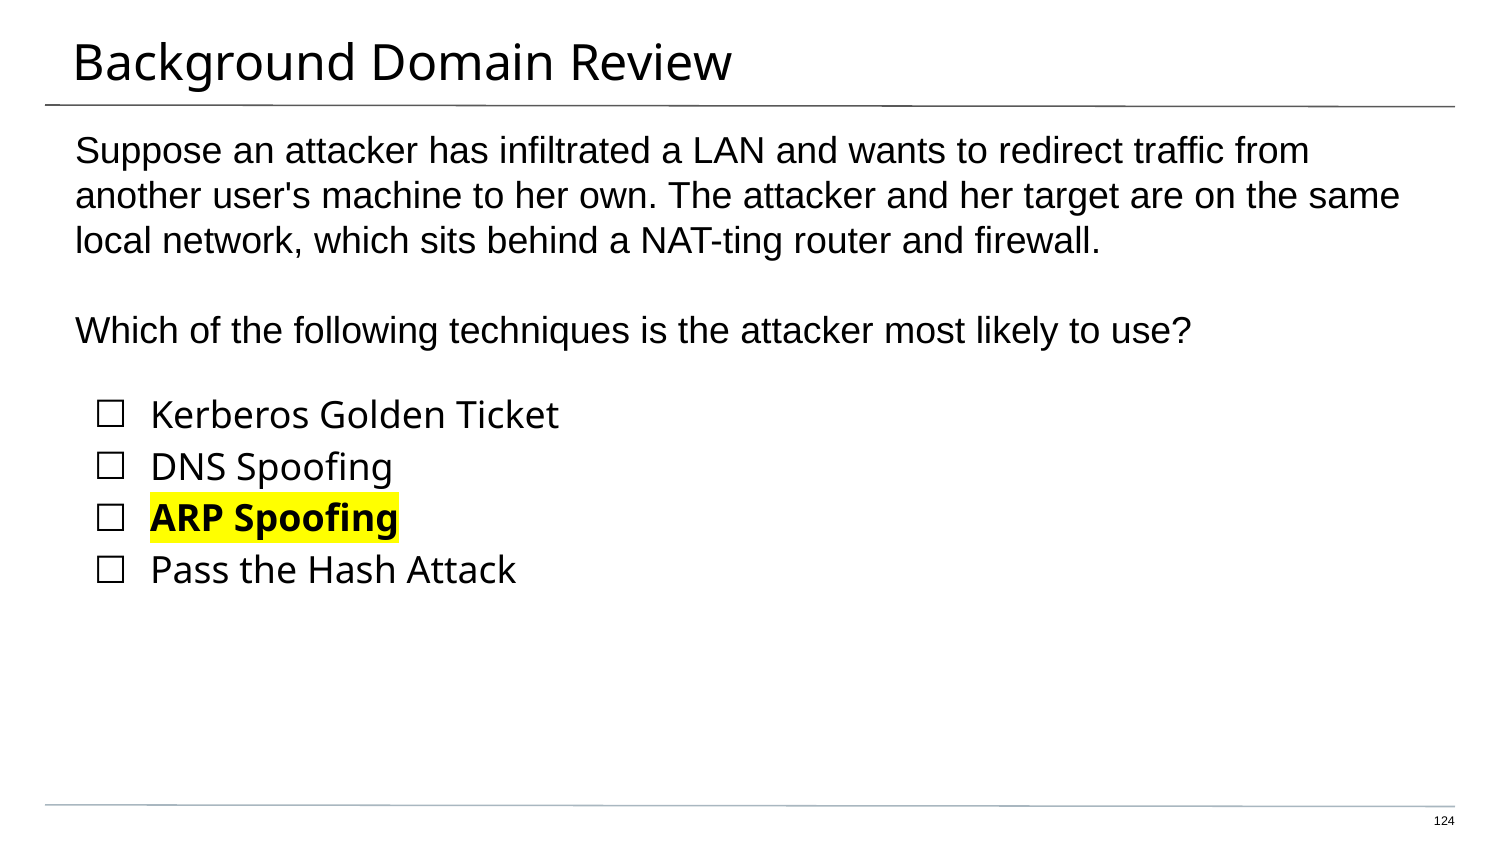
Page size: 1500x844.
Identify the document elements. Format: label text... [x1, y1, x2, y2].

title Background Domain Review [0, 0, 1500, 88]
slide_number 124 [1412, 813, 1455, 831]
list Kerberos Golden Ticket DNS Spoofing ARP Spoofing Pass the Hash Attack [0, 384, 1500, 805]
subtitle Suppose an attacker has infiltrated a LAN and wants to redirect traffic from another user's machine to her own. The attacker and her target are on the same local network, which sits behind a NAT-ting router and firewall. Which of the following techniques is the attacker most likely to use? [0, 110, 1500, 171]
